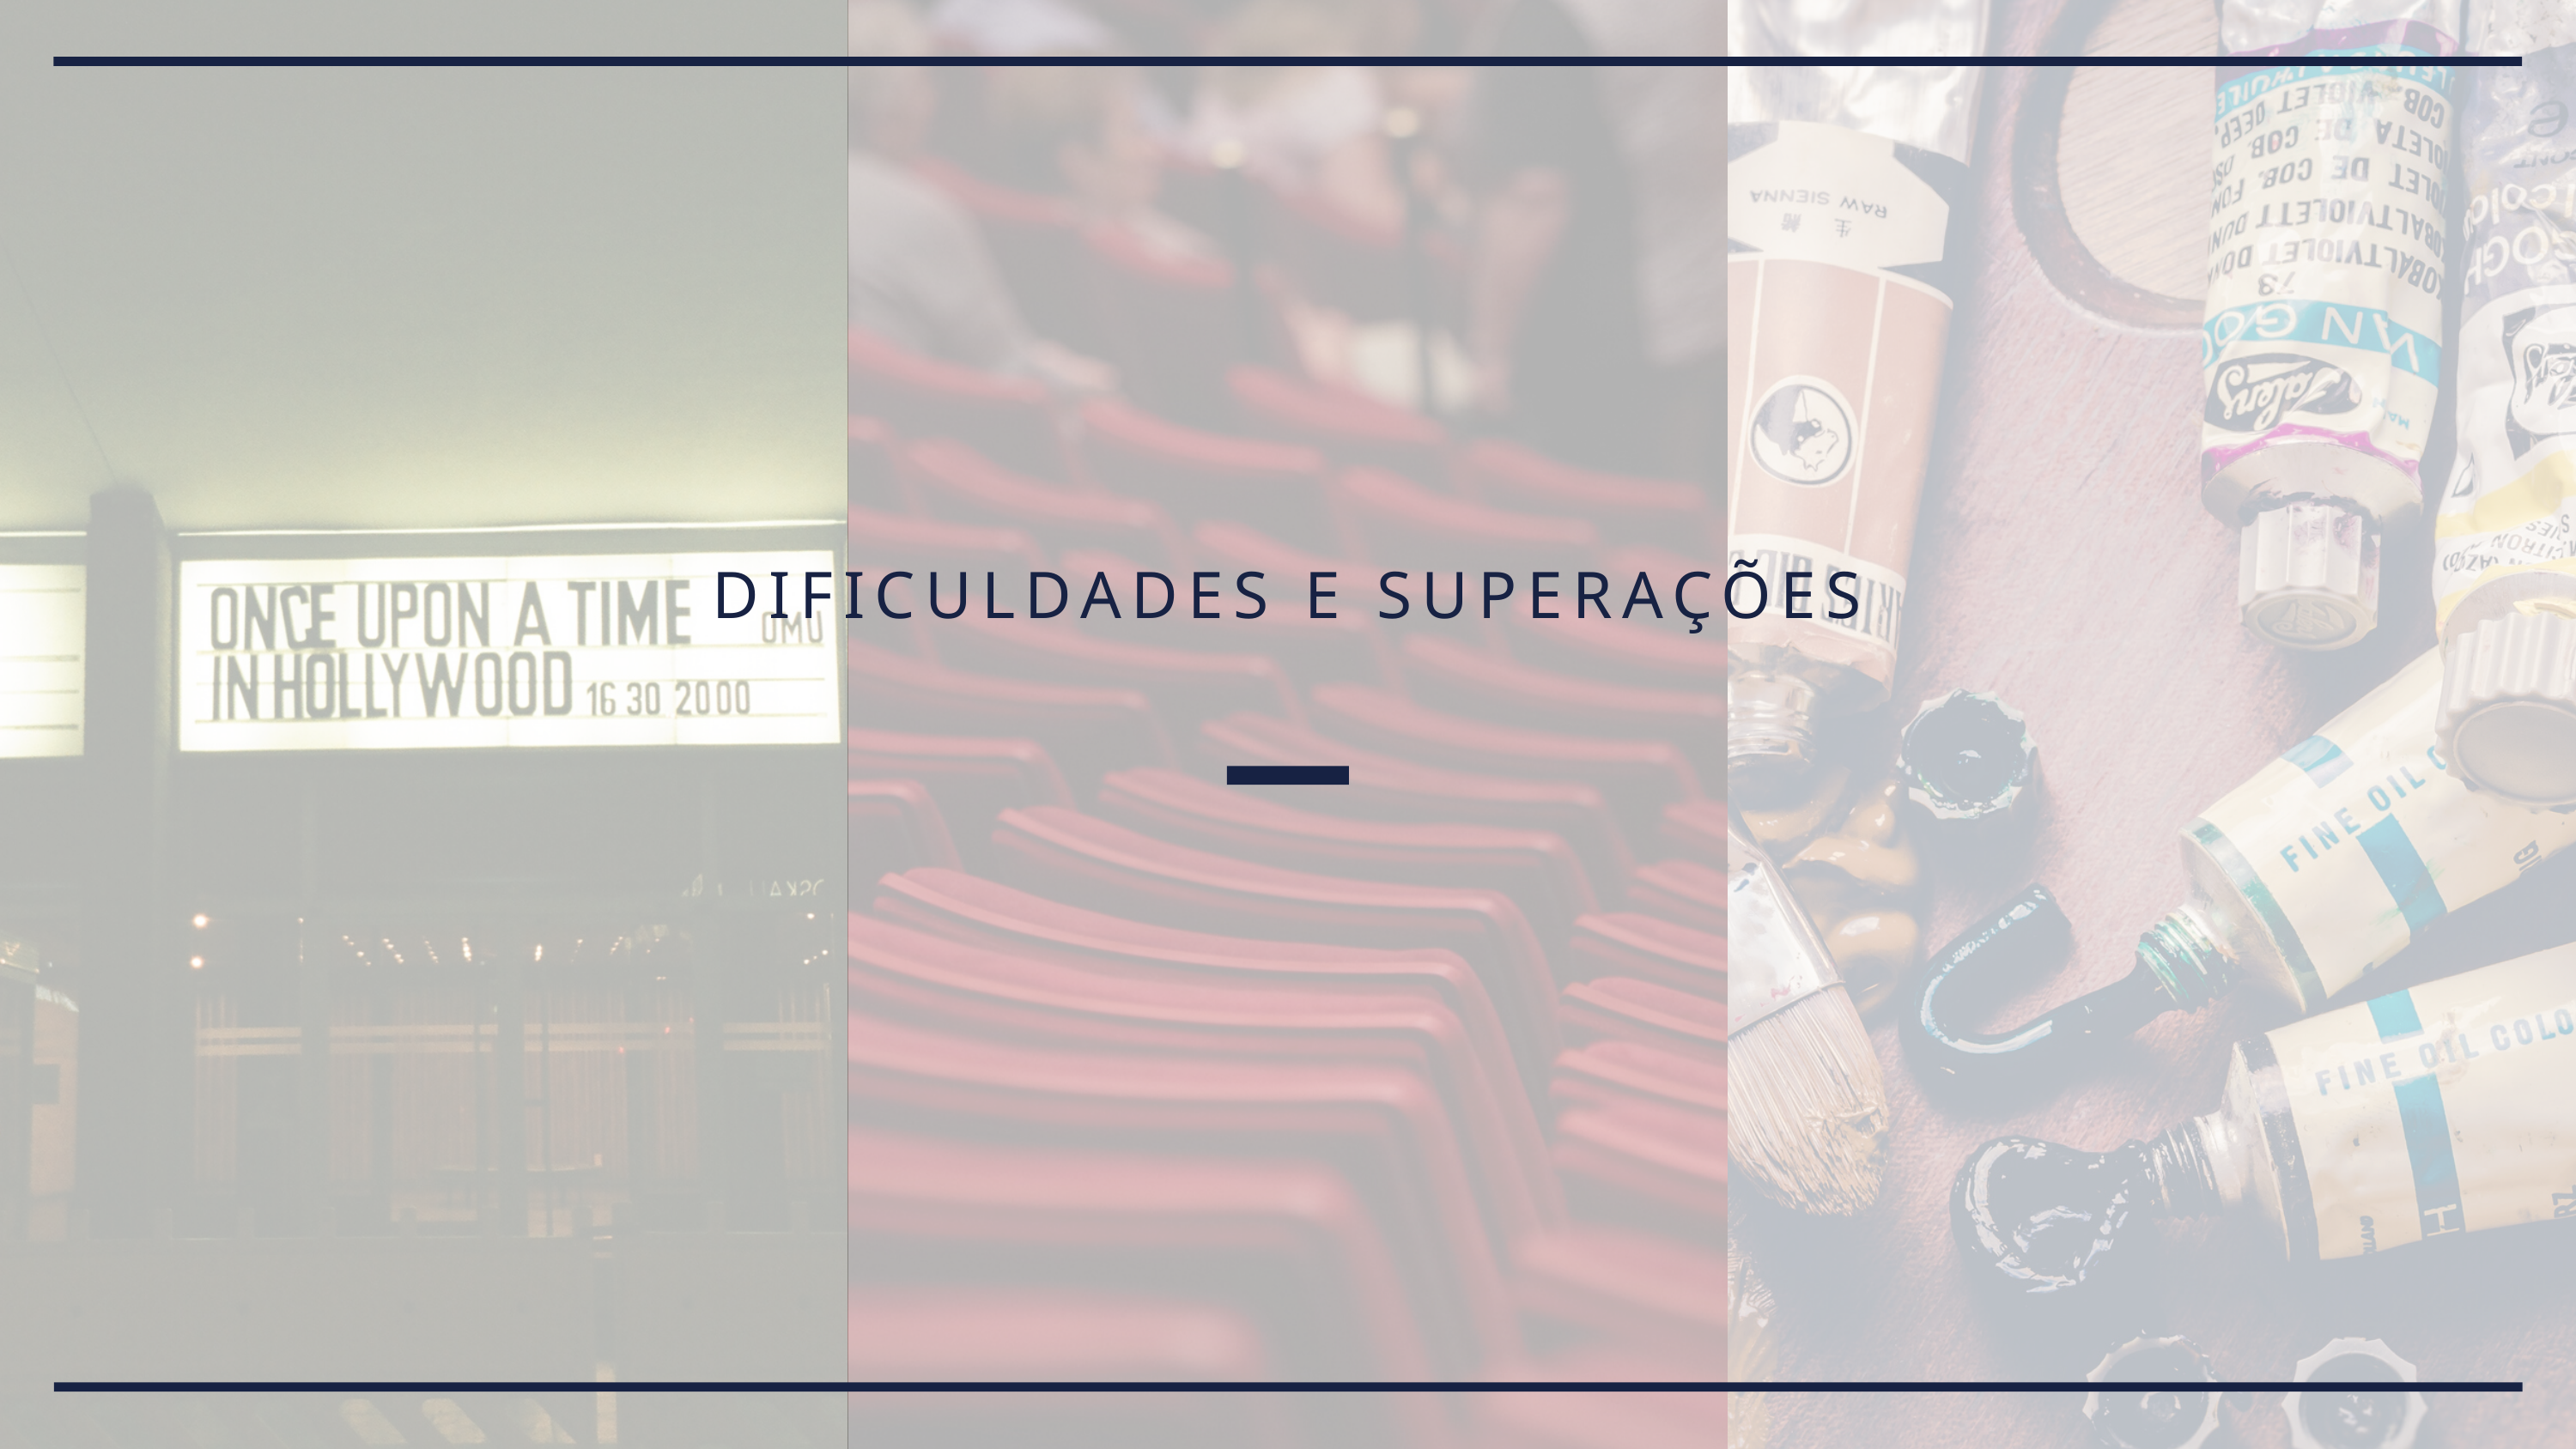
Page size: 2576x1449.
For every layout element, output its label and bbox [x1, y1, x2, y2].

text_box [0, 0, 2576, 1449]
text_box [303, 555, 2273, 894]
